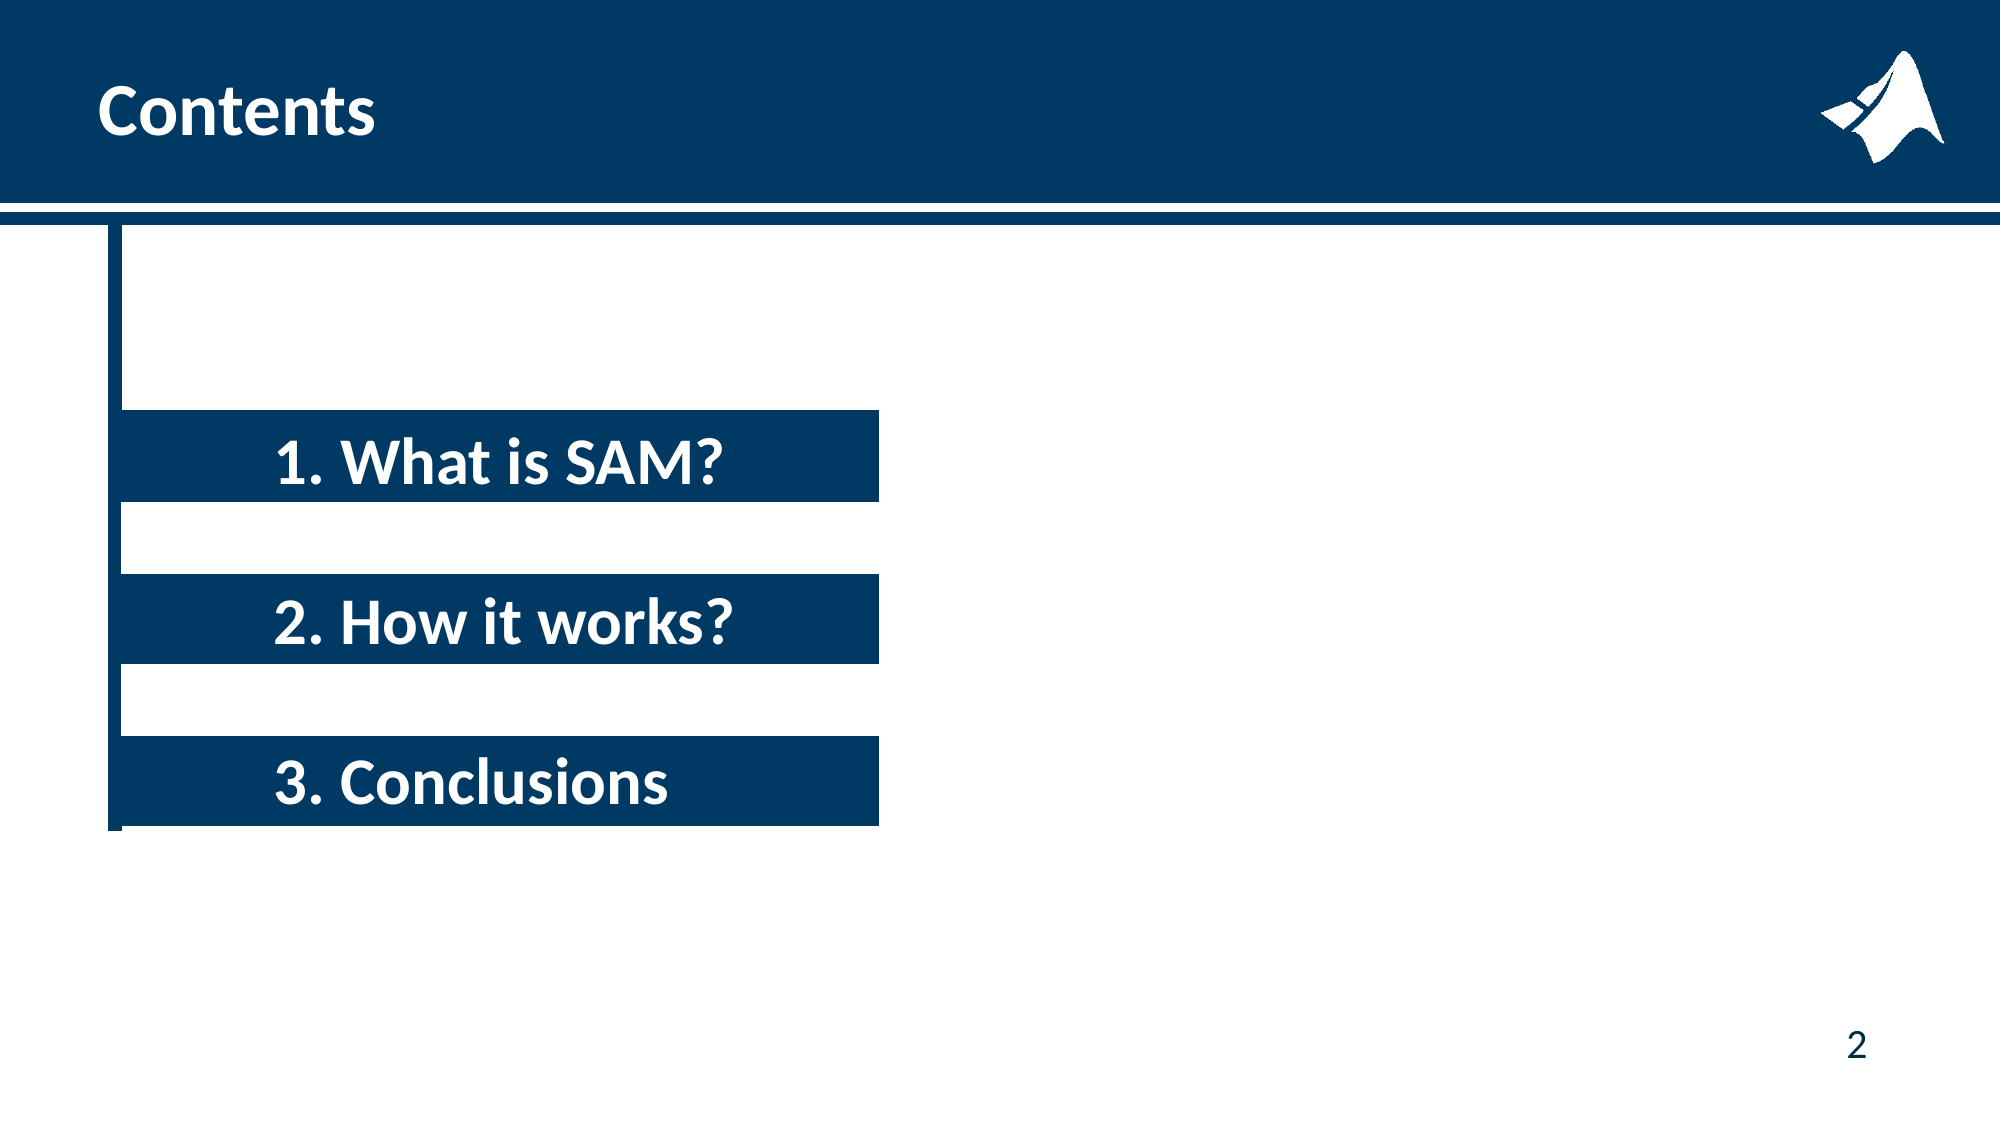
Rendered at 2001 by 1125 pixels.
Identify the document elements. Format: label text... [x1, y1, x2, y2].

picture [1806, 30, 1959, 183]
text_box [122, 212, 2000, 225]
text_box [0, 212, 108, 225]
text_box [0, 0, 2000, 203]
text_box Contents [84, 53, 838, 159]
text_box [109, 213, 879, 831]
slide_number 2 [1432, 1011, 1883, 1072]
